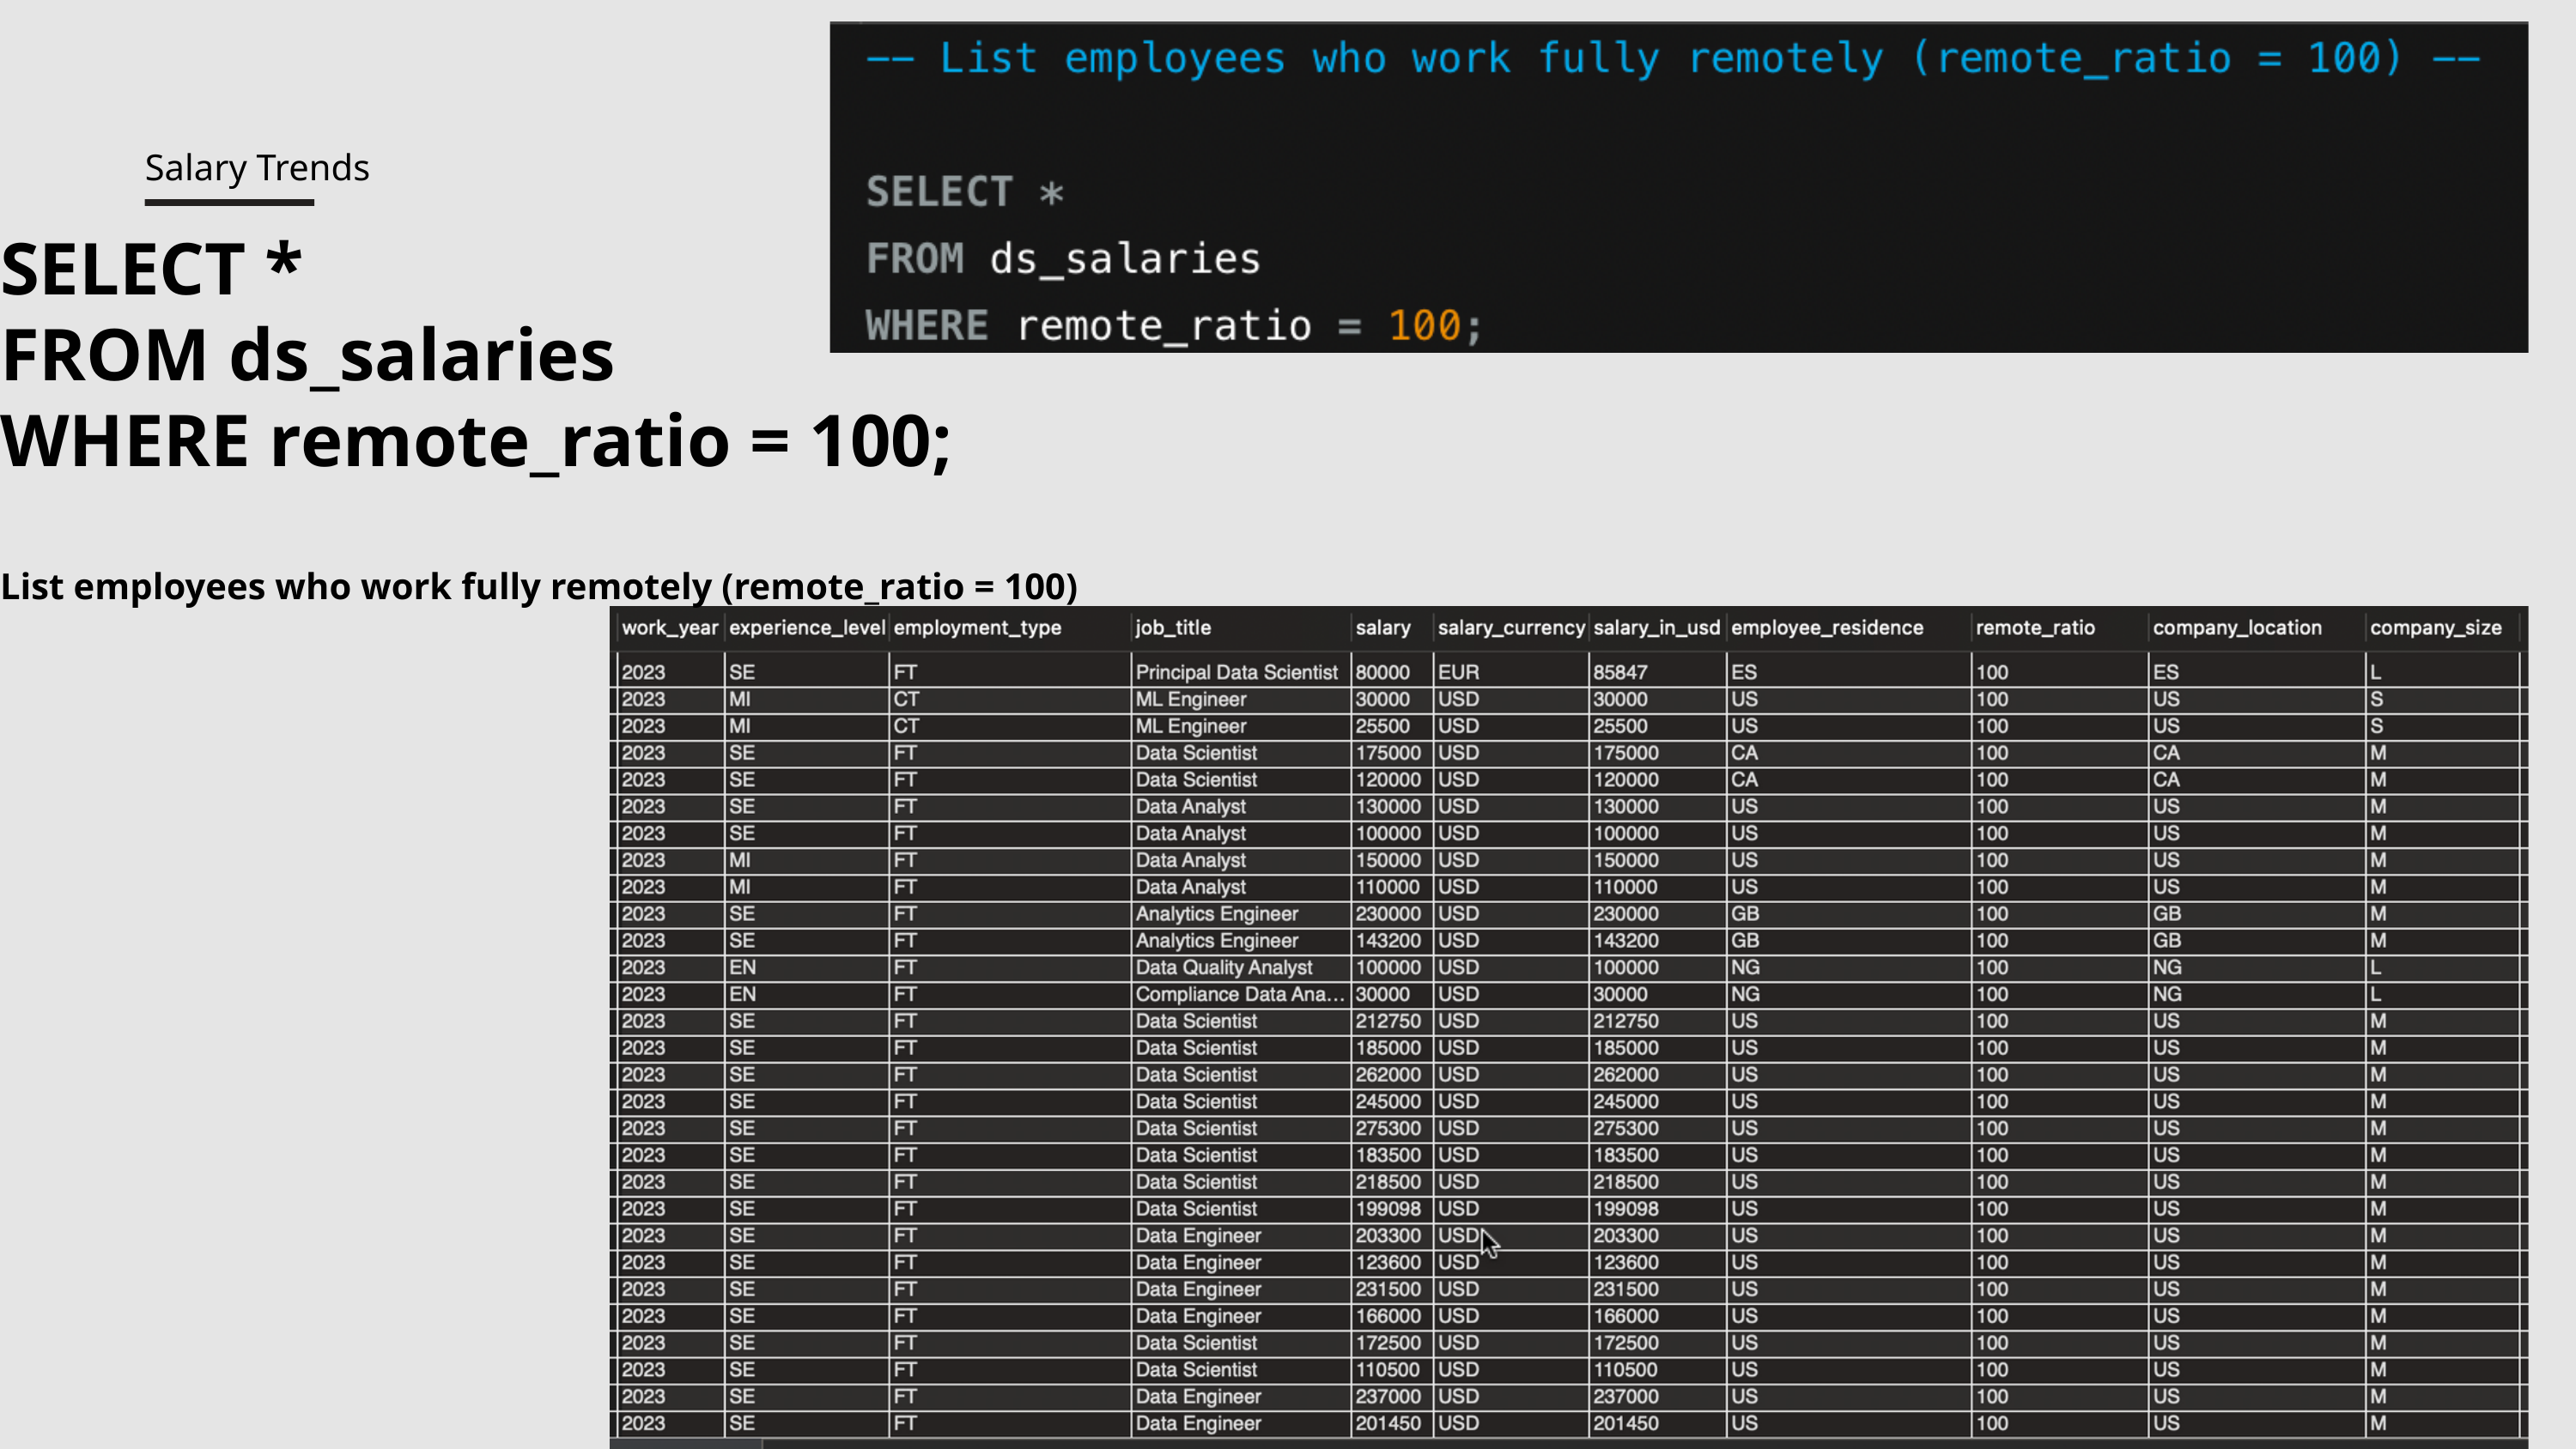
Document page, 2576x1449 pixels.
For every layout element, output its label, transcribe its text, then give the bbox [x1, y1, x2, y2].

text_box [2272, 1300, 2341, 1369]
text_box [2362, 1300, 2432, 1369]
text_box [829, 21, 2529, 353]
text_box Salary Trends [144, 137, 878, 189]
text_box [0, 223, 1096, 605]
text_box [610, 606, 2529, 1449]
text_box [2181, 1300, 2250, 1369]
